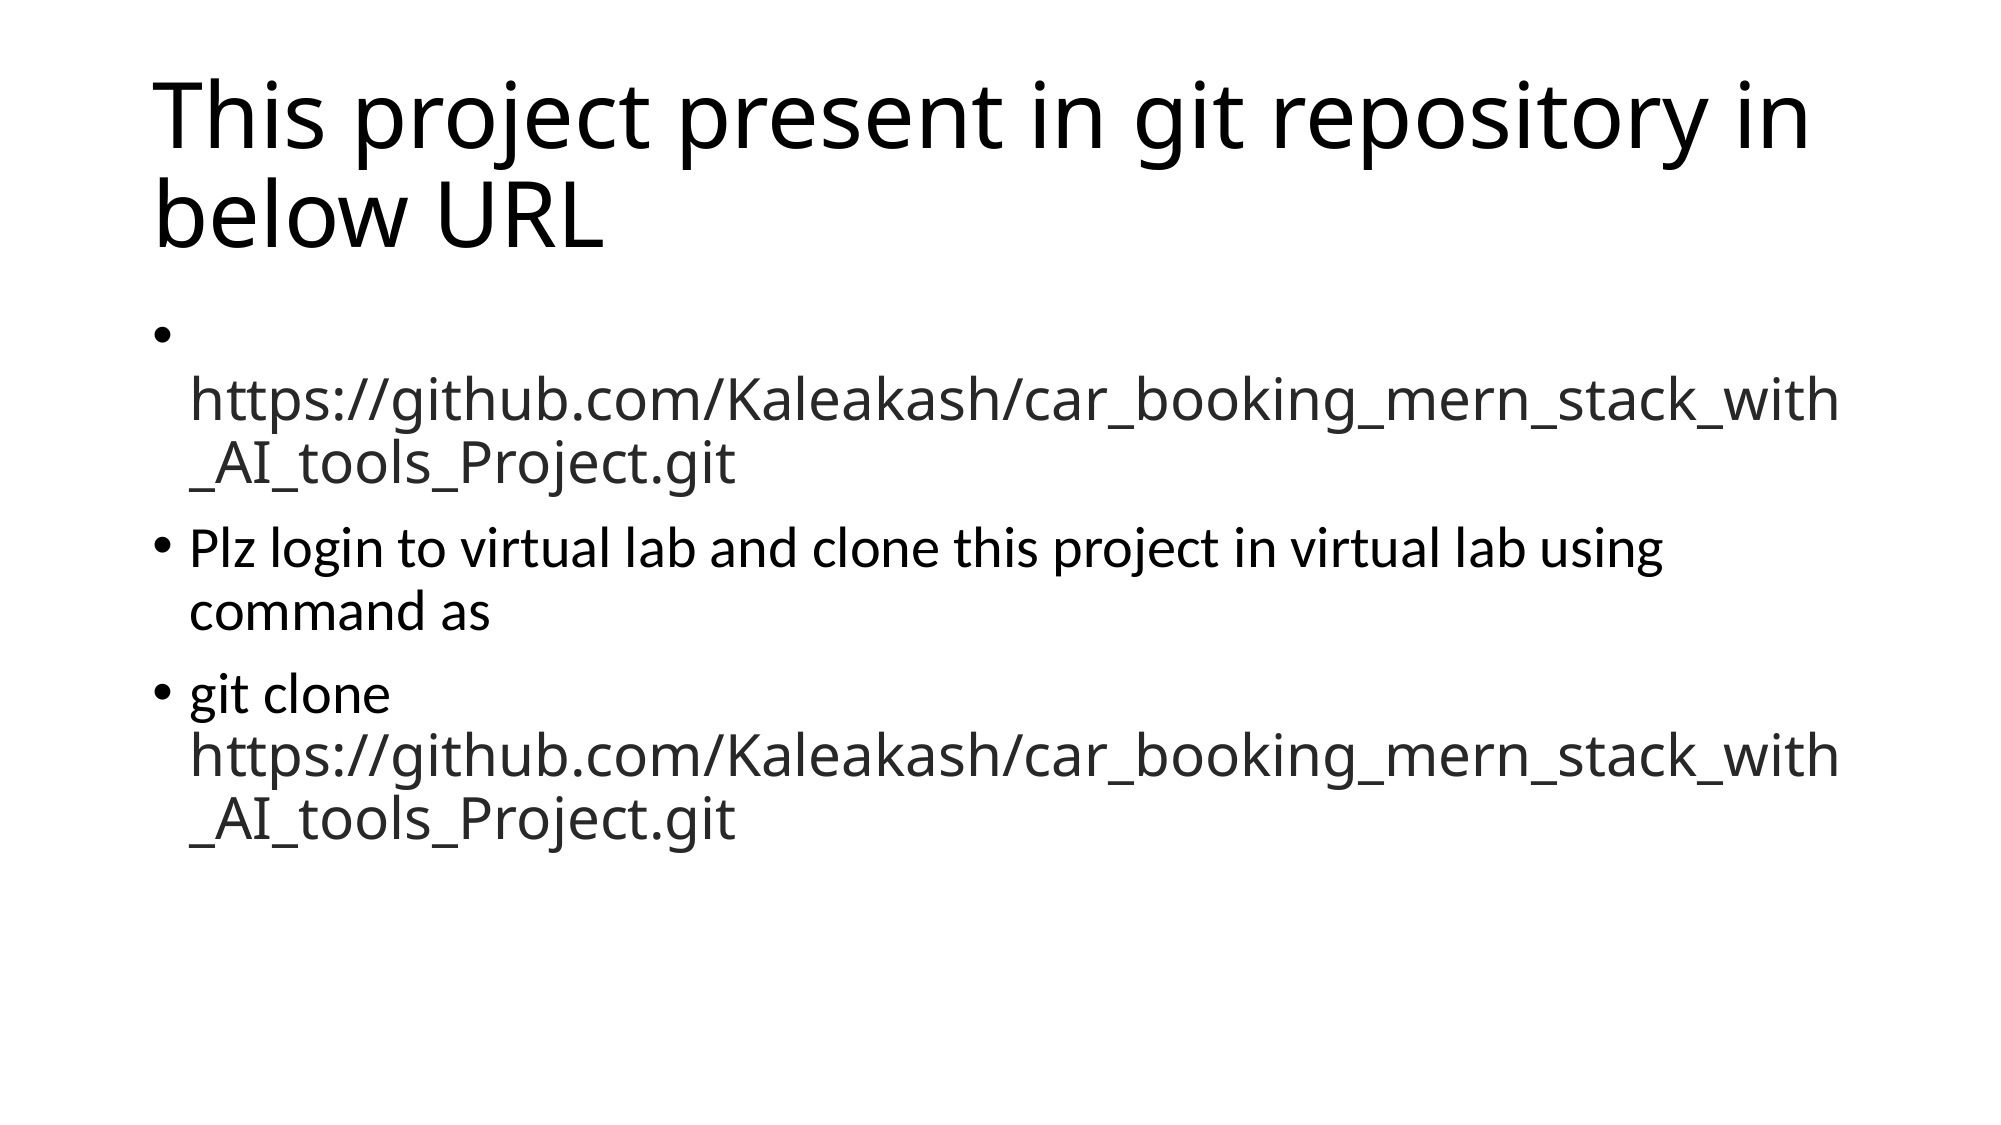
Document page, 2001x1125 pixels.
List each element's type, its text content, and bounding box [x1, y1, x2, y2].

list https://github.com/Kaleakash/car_booking_mern_stack_with_AI_tools_Project.git Plz login to virtual lab and clone this project in virtual lab using command as git clone https://github.com/Kaleakash/car_booking_mern_stack_with_AI_tools_Project.git [137, 299, 1863, 1014]
title This project present in git repository in below URL [137, 59, 1863, 278]
